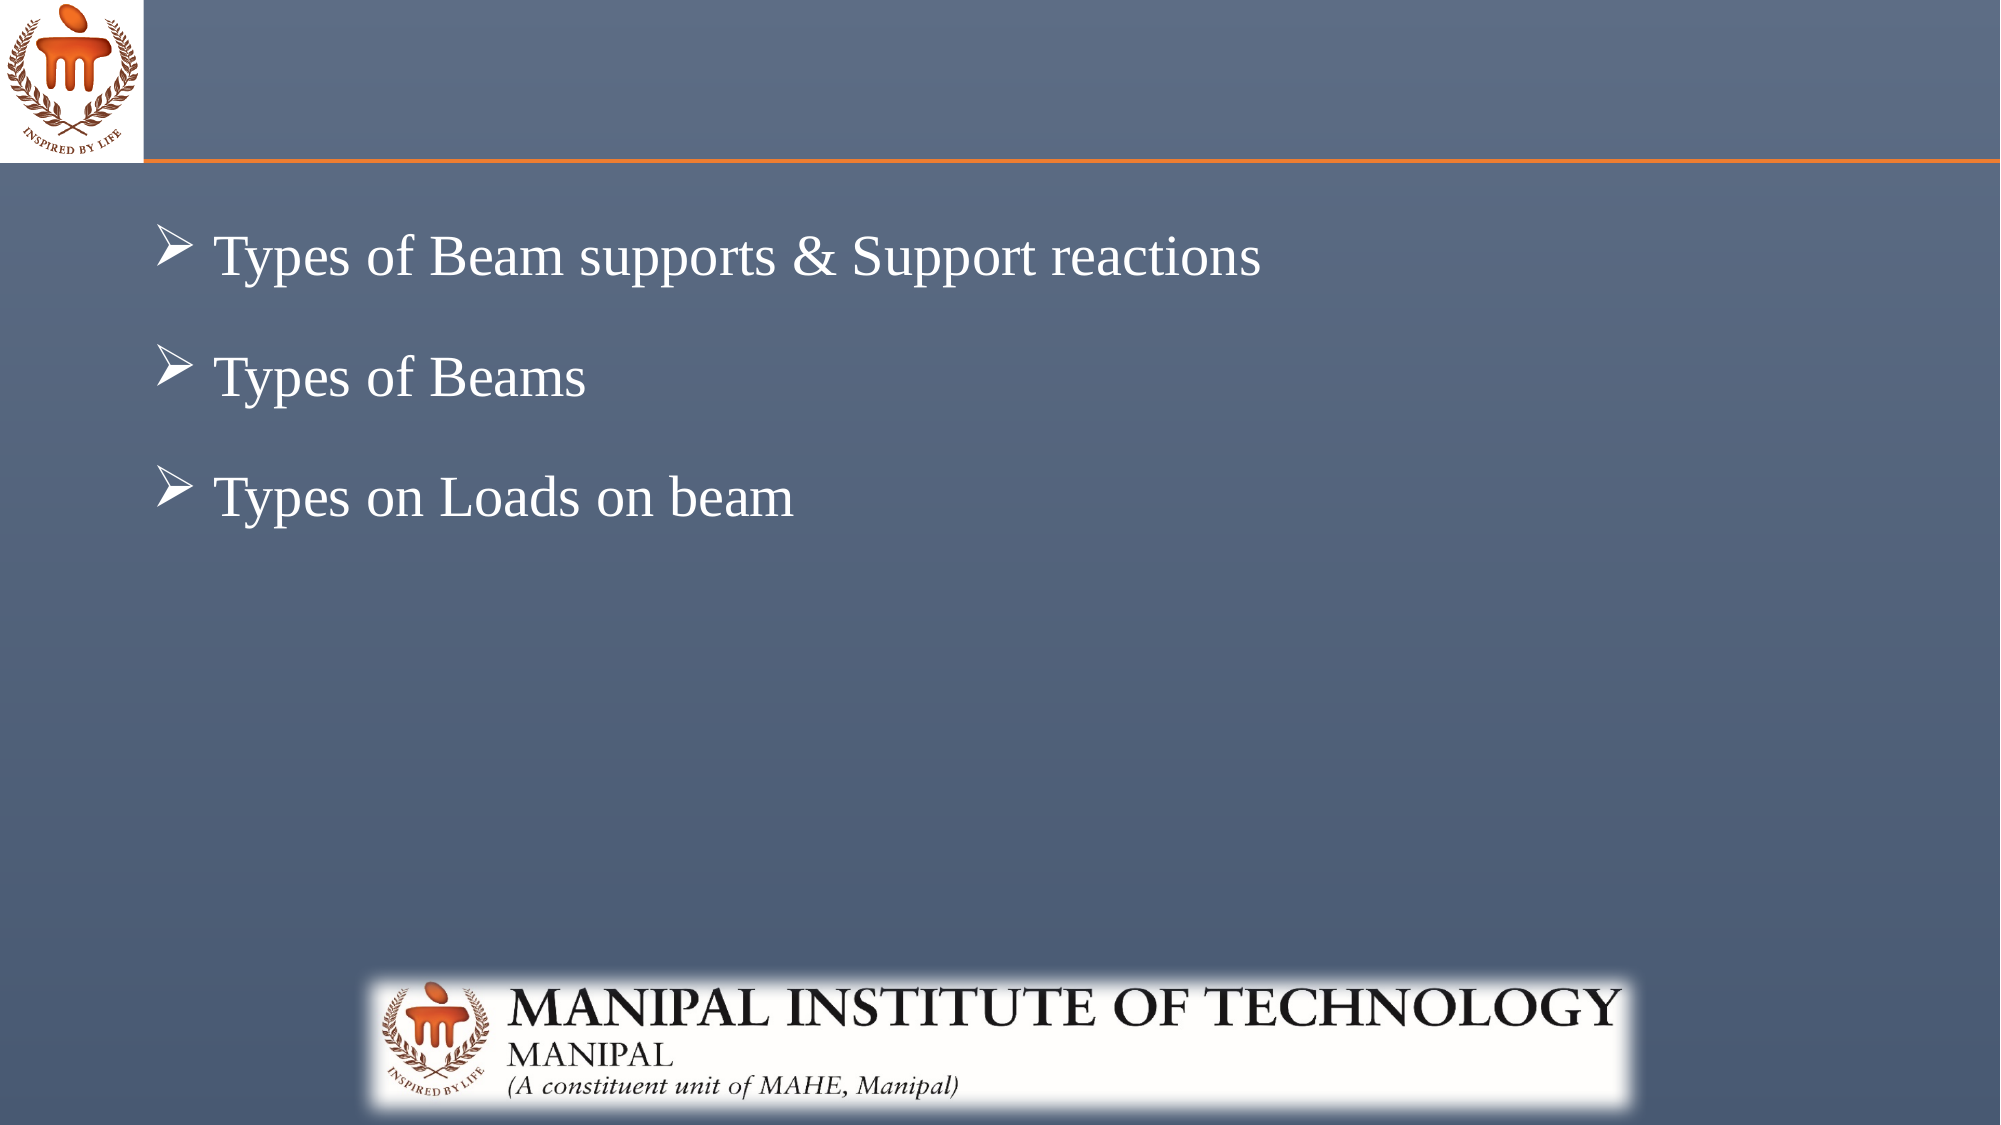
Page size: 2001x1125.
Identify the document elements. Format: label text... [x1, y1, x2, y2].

list Types of Beam supports & Support reactions Types of Beams Types on Loads on beam [137, 174, 1738, 918]
picture [377, 988, 1624, 1103]
